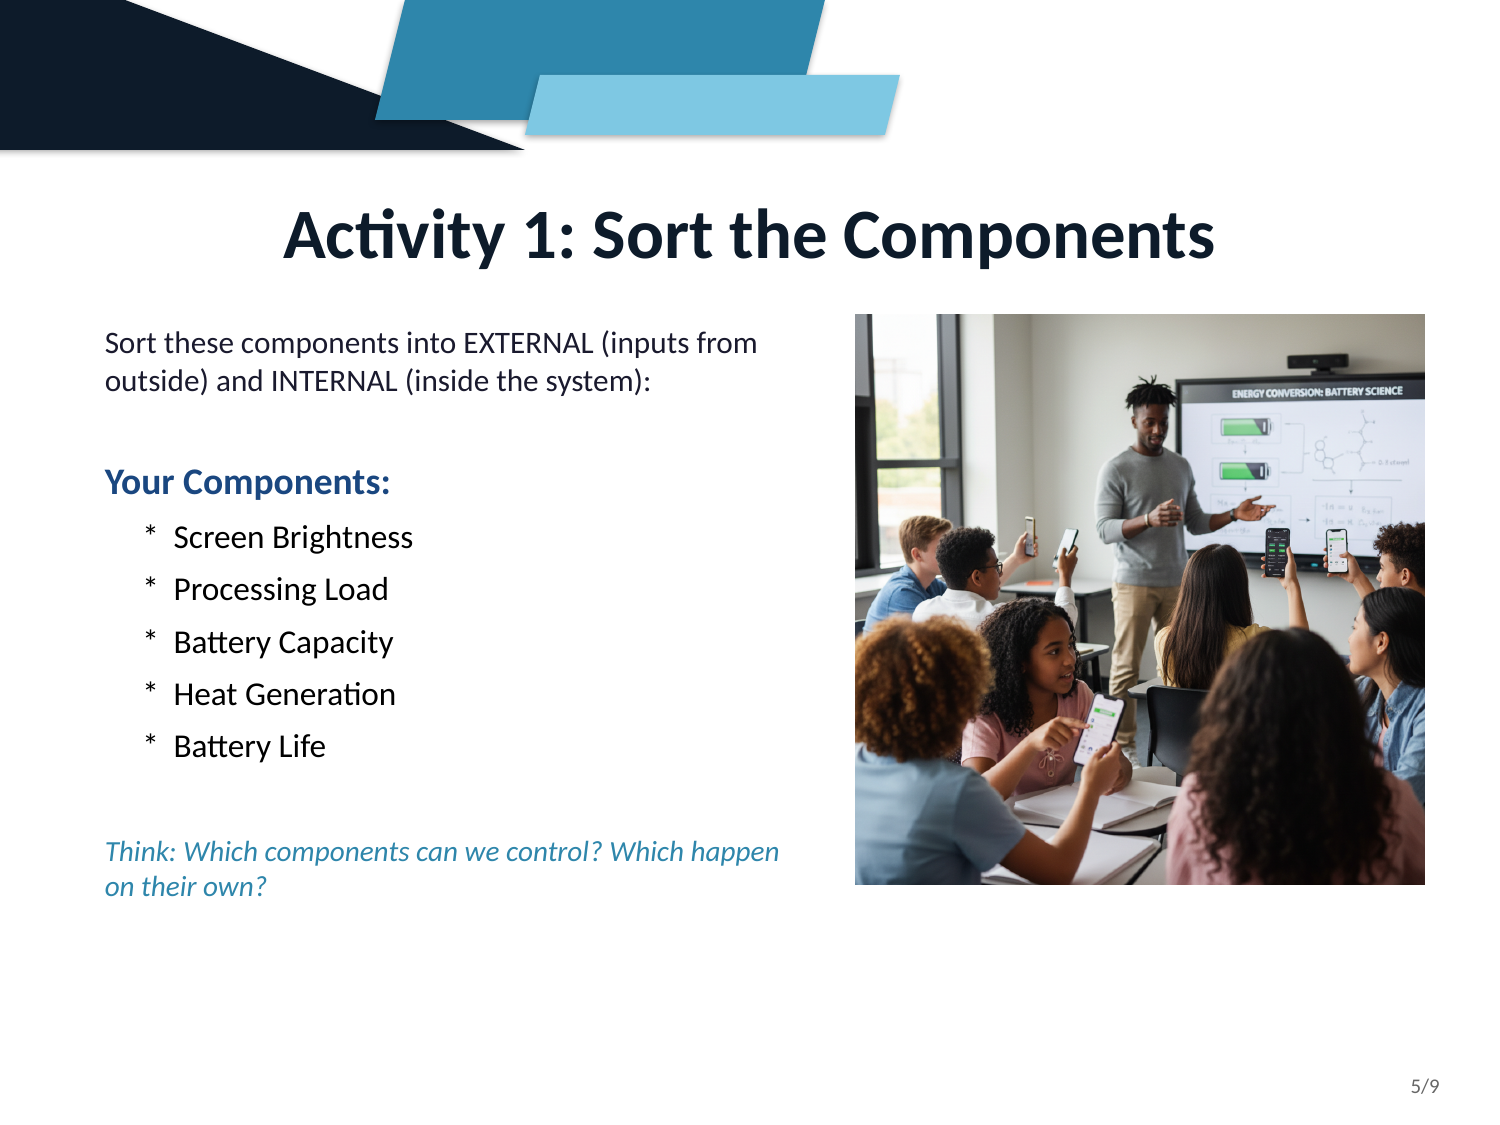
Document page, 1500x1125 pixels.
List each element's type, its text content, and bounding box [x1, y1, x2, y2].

picture [854, 314, 1426, 886]
text_box [374, 0, 826, 121]
text_box [524, 74, 901, 136]
text_box [0, 0, 526, 151]
text_box Sort these components into EXTERNAL (inputs from outside) and INTERNAL (inside the system): [89, 314, 810, 405]
text_box Your Components: * Screen Brightness * Processing Load * Battery Capacity * Heat Generation * Battery Life [89, 449, 810, 772]
text_box 5/9 [1395, 1065, 1455, 1105]
text_box Activity 1: Sort the Components [268, 179, 1232, 280]
text_box Think: Which components can we control? Which happen on their own? [89, 824, 810, 910]
